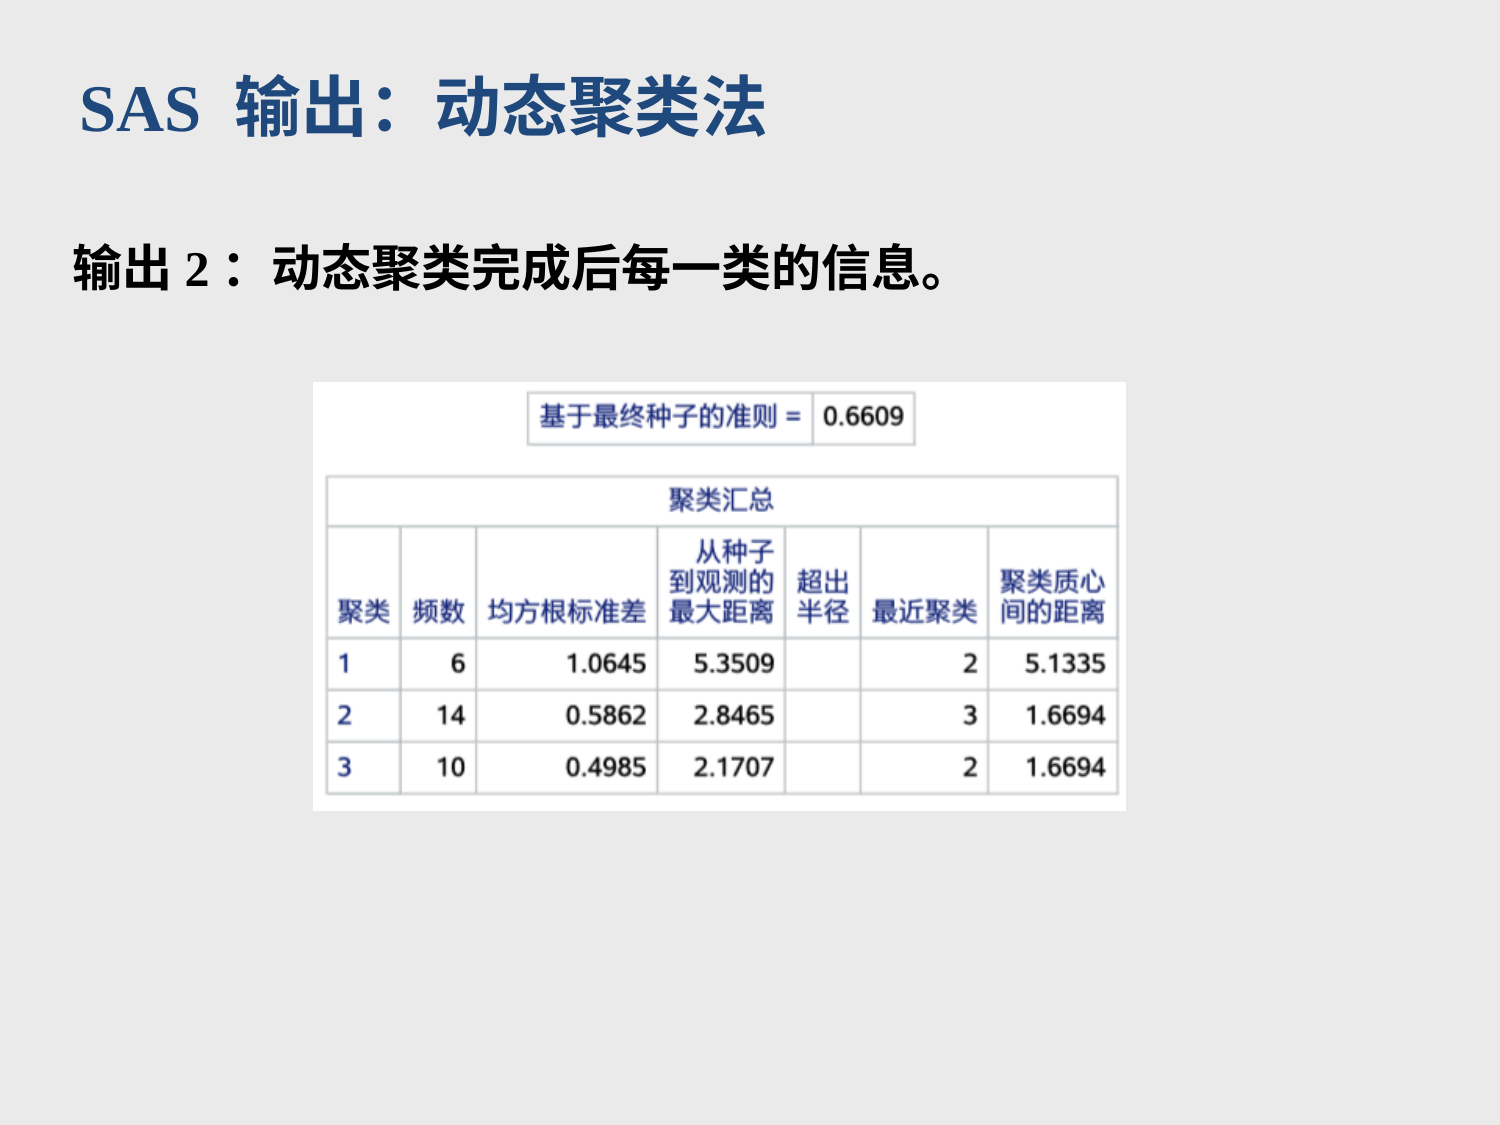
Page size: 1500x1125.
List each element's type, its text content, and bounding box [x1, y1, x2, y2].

text_box SAS 输出：动态聚类法 [64, 56, 960, 152]
picture [313, 382, 1127, 812]
text_box 输出2：动态聚类完成后每一类的信息。 [57, 229, 995, 304]
